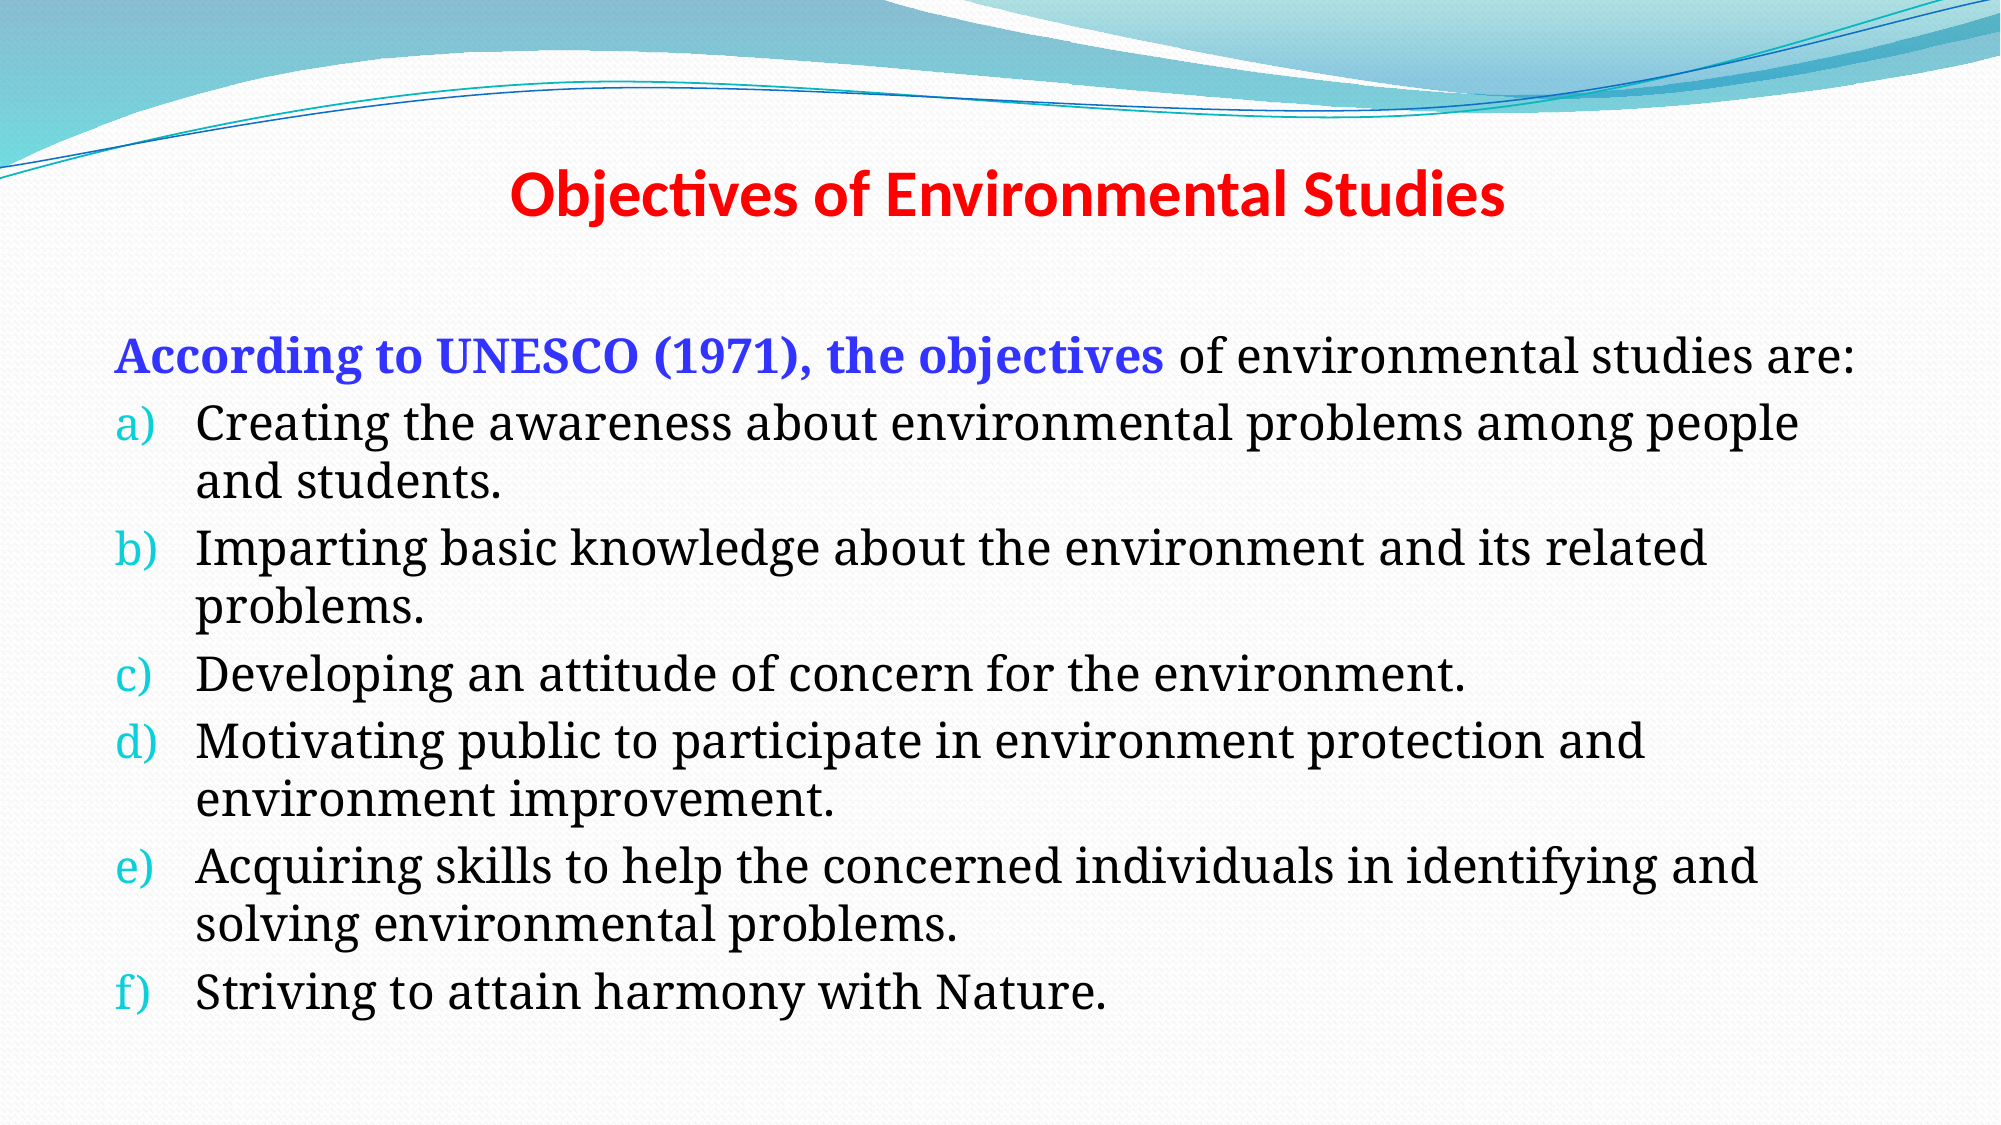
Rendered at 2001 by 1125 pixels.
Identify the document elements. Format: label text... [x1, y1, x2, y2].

title Objectives of Environmental Studies [108, 142, 1909, 330]
list According to UNESCO (1971), the objectives of environmental studies are: Creating the awareness about environmental problems among people and students. Imparting basic knowledge about the environment and its related problems. Developing an attitude of concern for the environment. Motivating public to participate in environment protection and environment improvement. Acquiring skills to help the concerned individuals in identifying and solving environmental problems. Striving to attain harmony with Nature. [99, 317, 1900, 1038]
